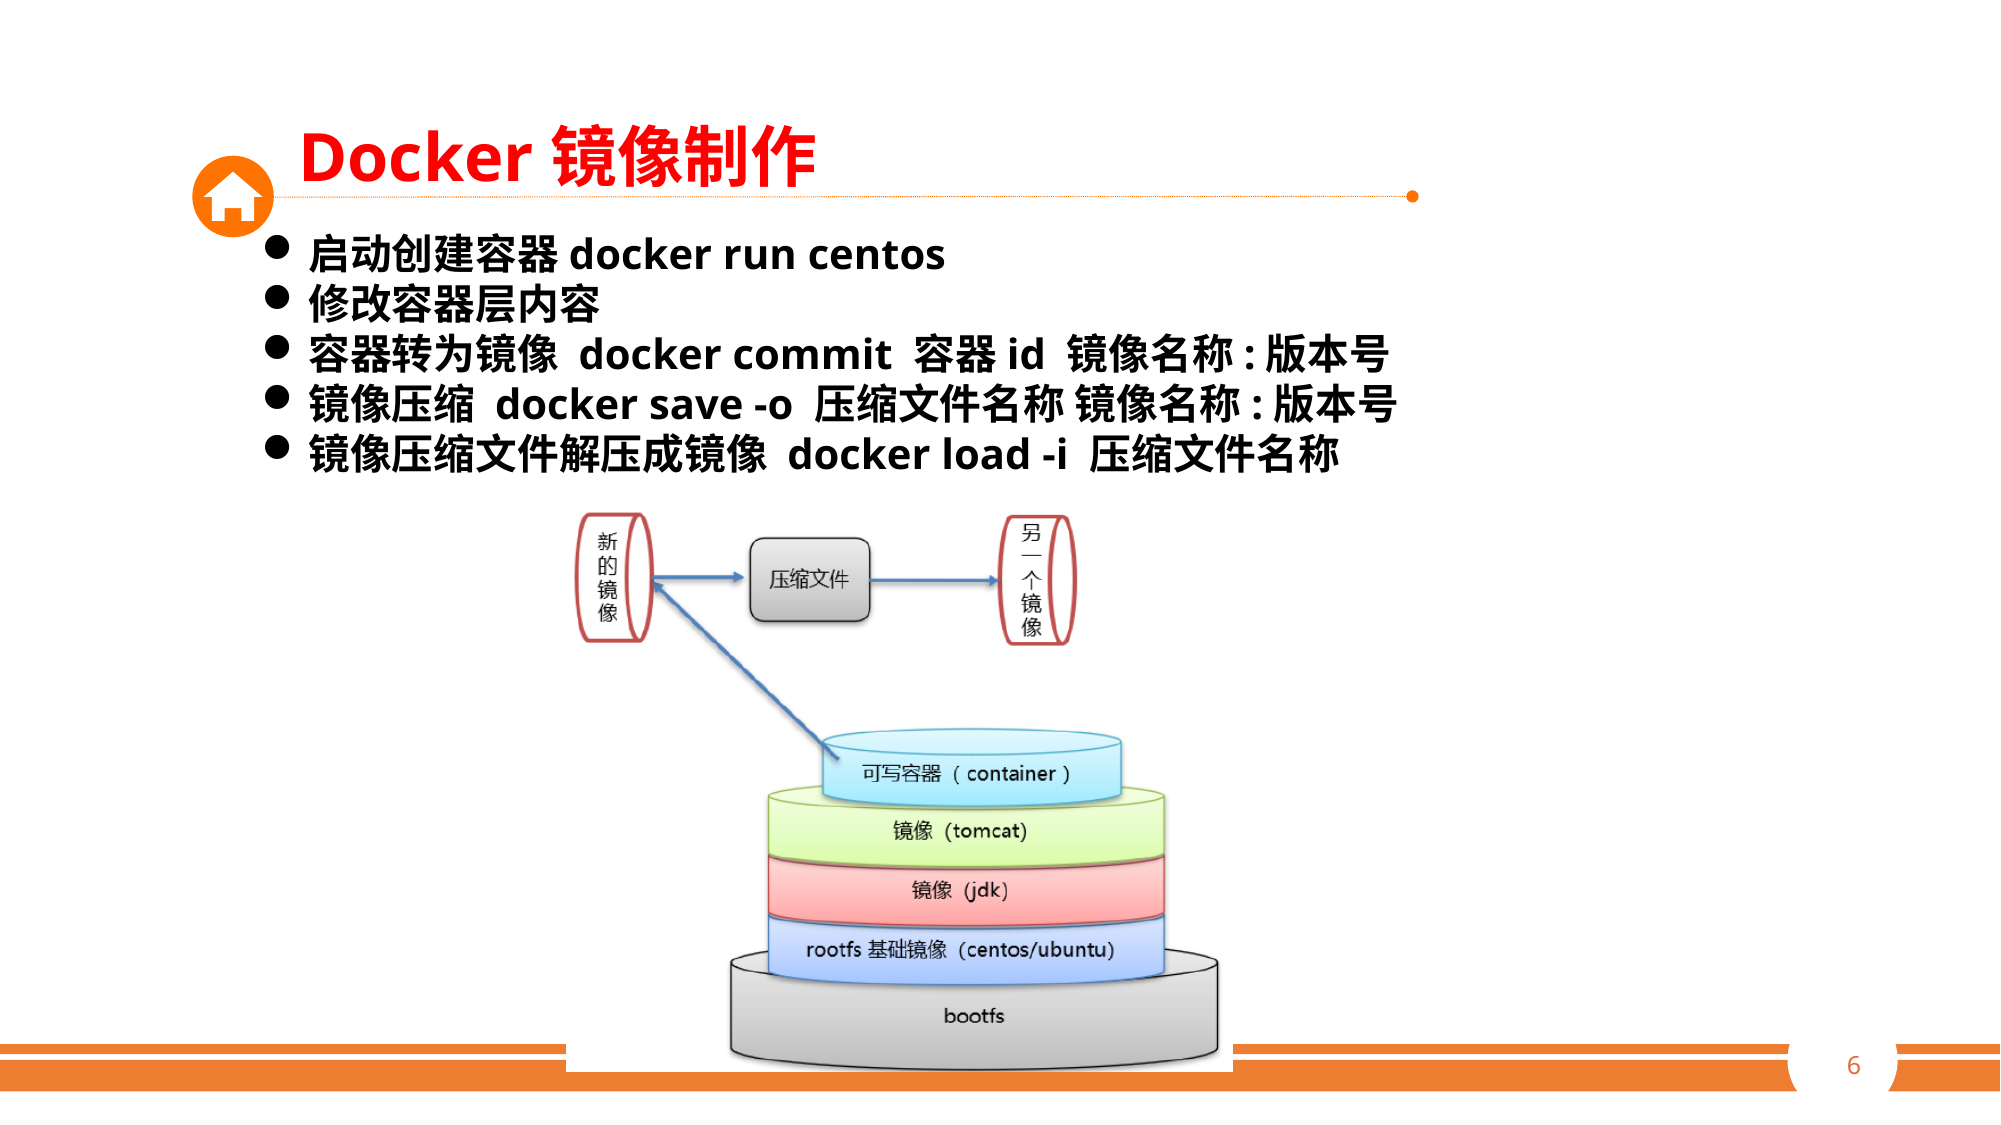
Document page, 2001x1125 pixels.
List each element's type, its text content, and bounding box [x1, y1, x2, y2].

picture [566, 504, 1233, 1072]
text_box Docker镜像制作 [283, 107, 1284, 202]
slide_number 6 [1409, 1036, 1877, 1097]
text_box 启动创建容器docker run centos 修改容器层内容 容器转为镜像 docker commit 容器id 镜像名称:版本号 镜像压缩 docker save -o 压缩文件名称 镜像名称:版本号 镜像压缩文件解压成镜像 docker load -i 压缩文件名称 [259, 227, 1754, 478]
